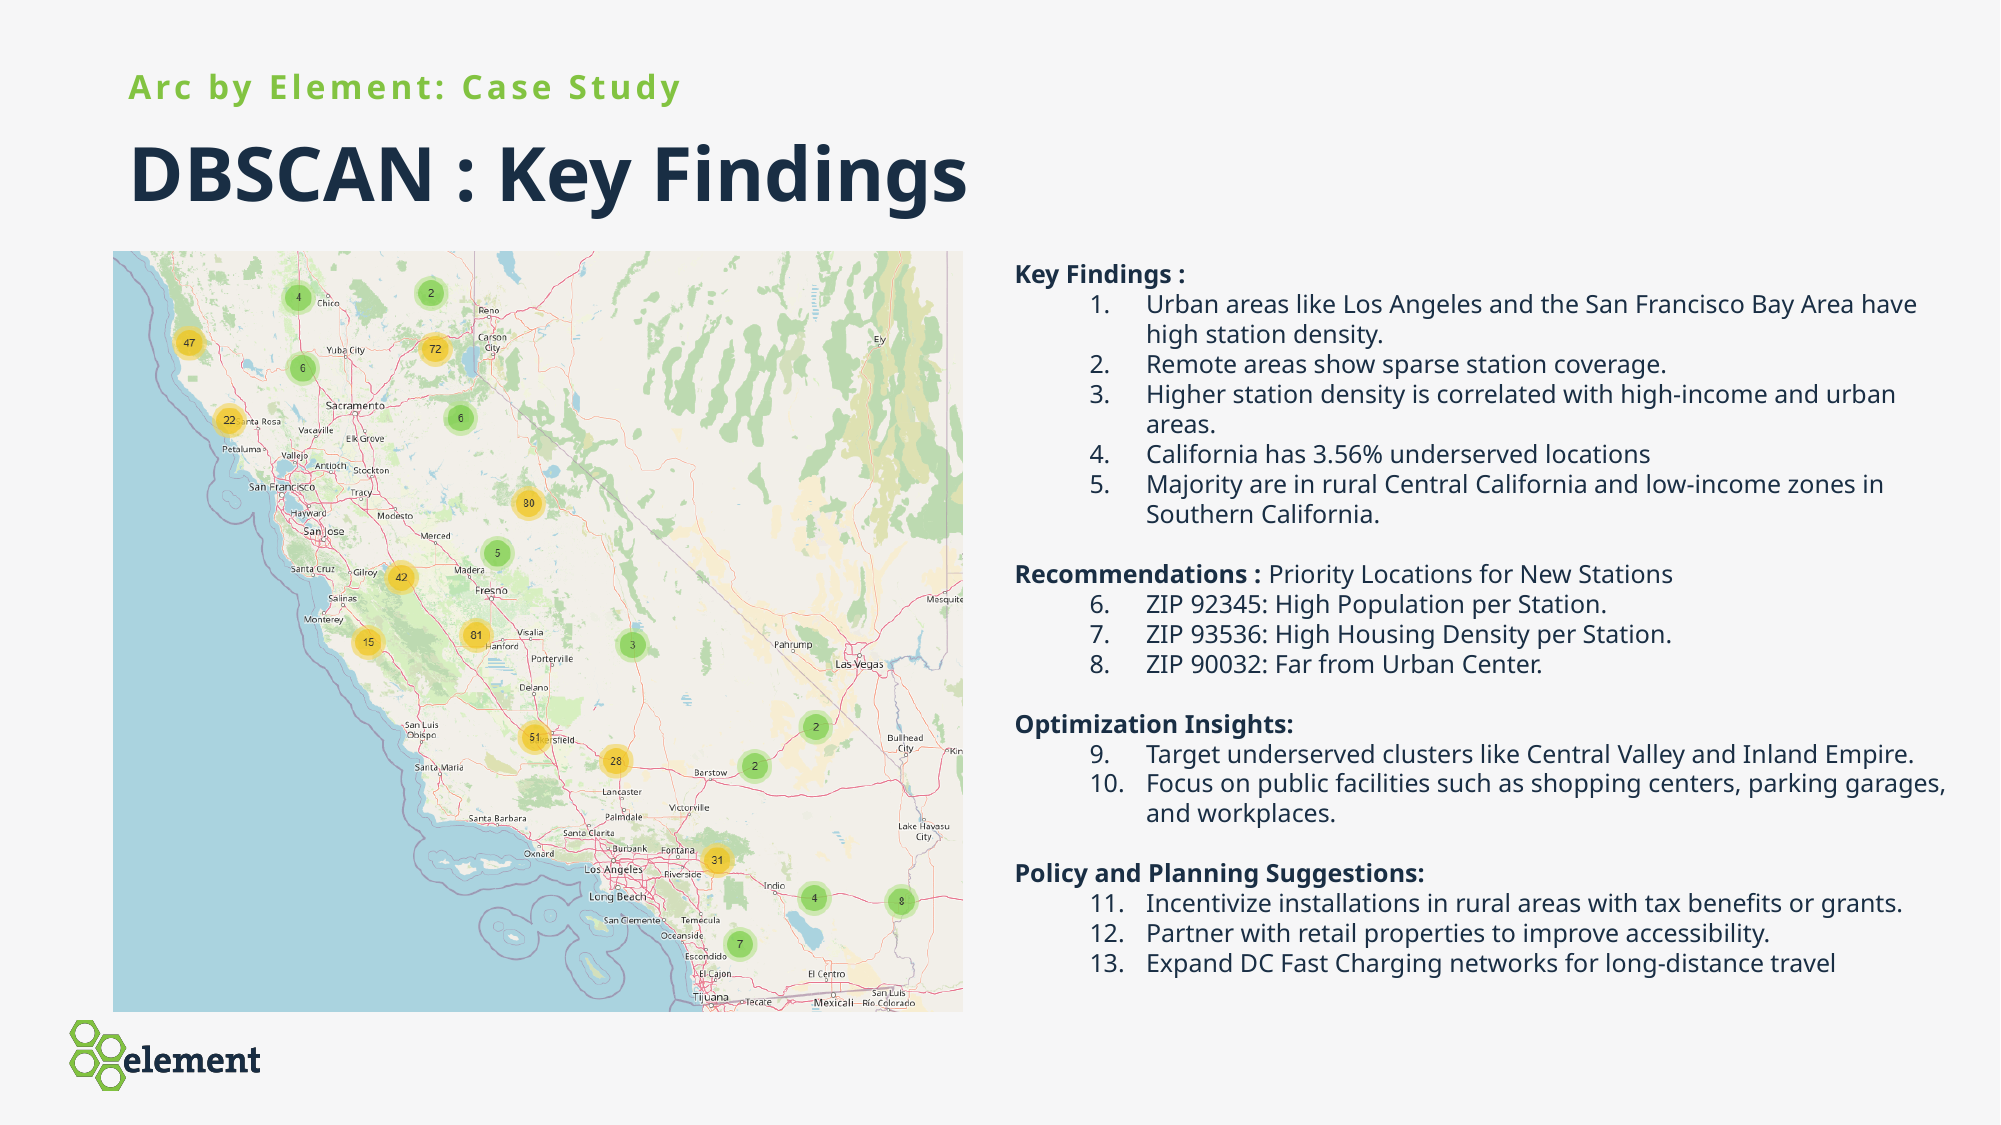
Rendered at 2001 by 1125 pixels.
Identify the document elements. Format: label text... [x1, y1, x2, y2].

picture [113, 251, 963, 1013]
text_box Key Findings : Urban areas like Los Angeles and the San Francisco Bay Area have high station density. Remote areas show sparse station coverage. Higher station density is correlated with high-income and urban areas. California has 3.56% underserved locations Majority are in rural Central California and low-income zones in Southern California. Recommendations : Priority Locations for New Stations ZIP 92345: High Population per Station. ZIP 93536: High Housing Density per Station. ZIP 90032: Far from Urban Center. Optimization Insights: Target underserved clusters like Central Valley and Inland Empire. Focus on public facilities such as shopping centers, parking garages, and workplaces. Policy and Planning Suggestions: Incentivize installations in rural areas with tax benefits or grants. Partner with retail properties to improve accessibility. Expand DC Fast Charging networks for long-distance travel [999, 251, 1966, 1015]
list DBSCAN : Key Findings [113, 109, 1916, 206]
list Arc by Element: Case Study [113, 63, 950, 112]
